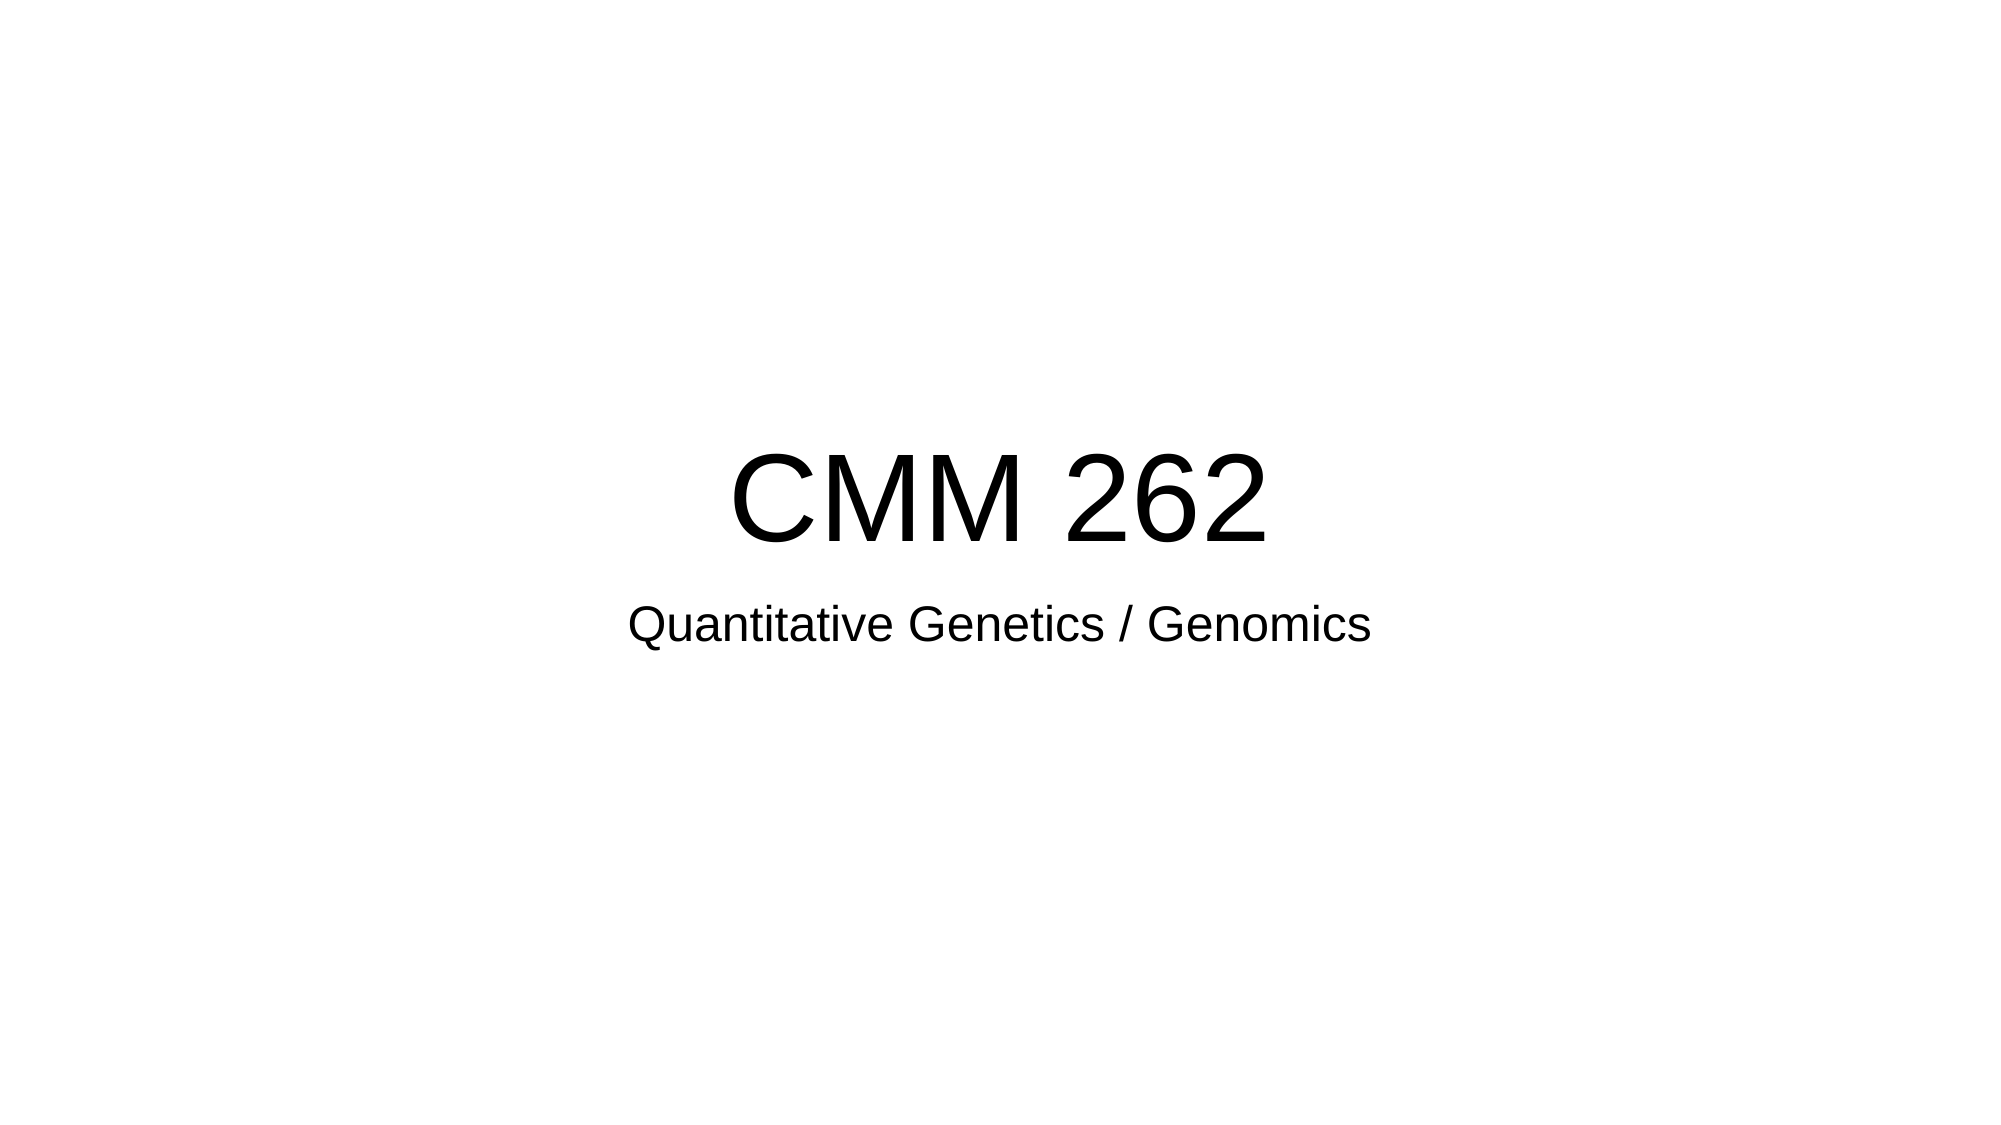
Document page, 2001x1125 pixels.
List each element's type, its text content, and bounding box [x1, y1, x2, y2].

title CMM 262 [249, 184, 1750, 576]
subtitle Quantitative Genetics / Genomics [249, 590, 1750, 863]
